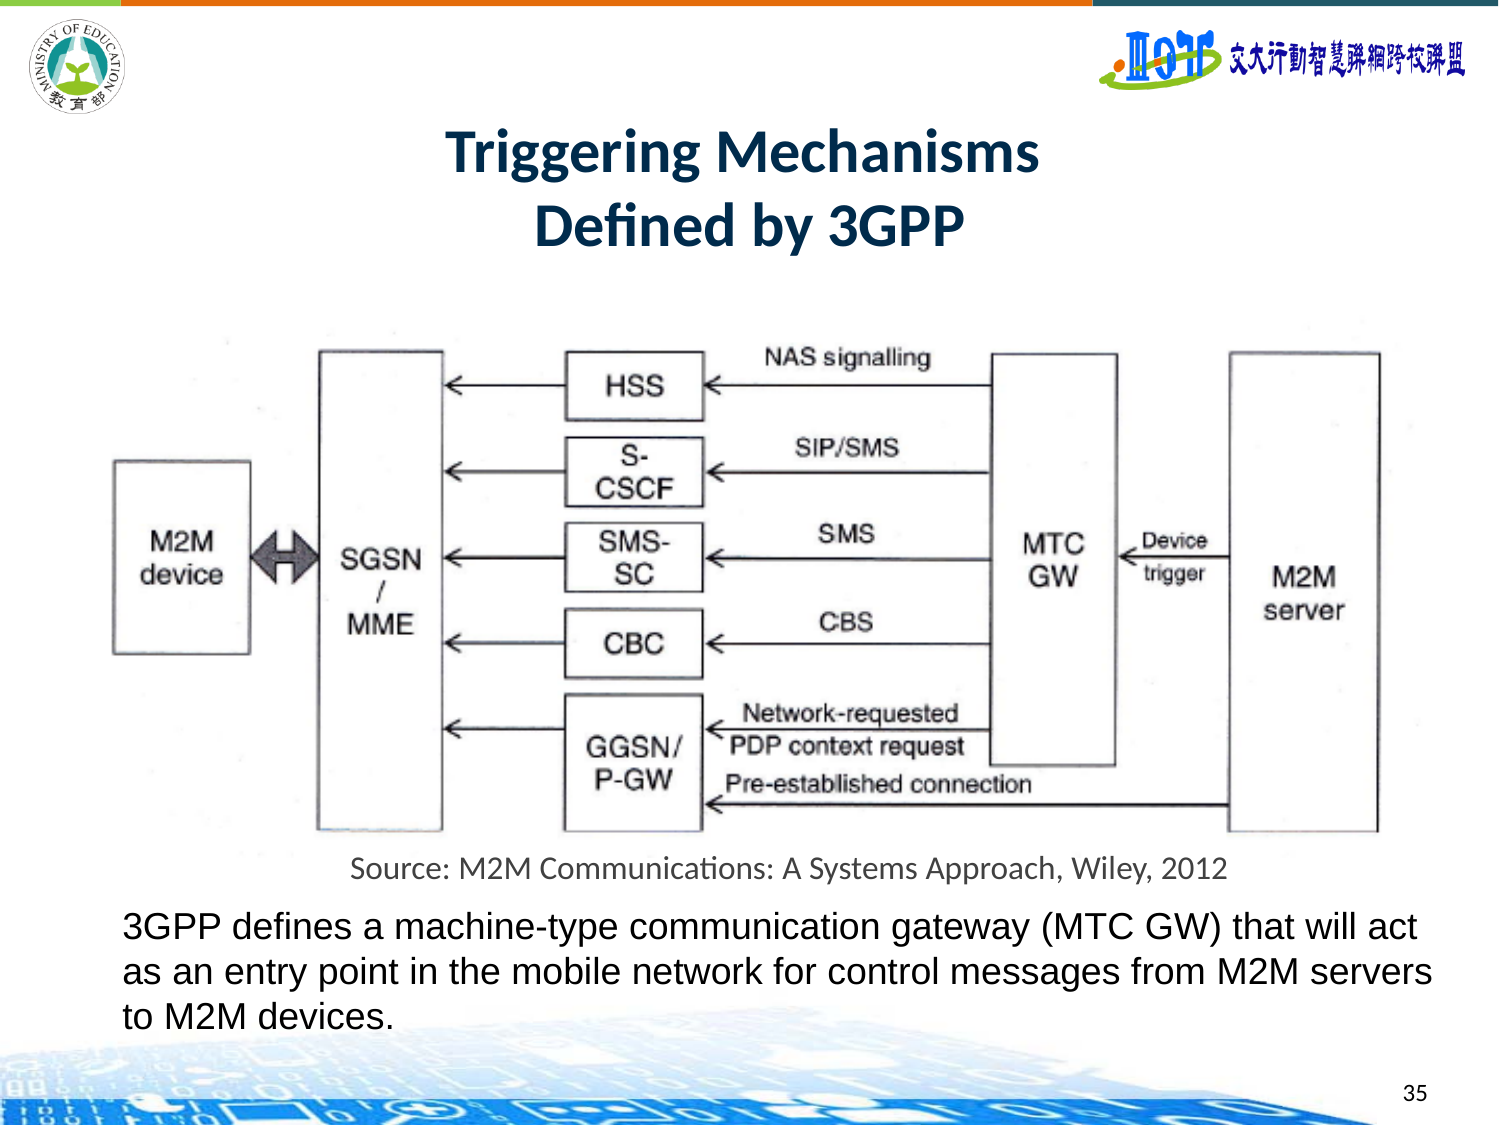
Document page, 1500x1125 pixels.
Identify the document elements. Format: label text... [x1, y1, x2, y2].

picture [29, 19, 125, 114]
title Triggering Mechanisms Defined by 3GPP [75, 101, 1425, 268]
text_box Source: M2M Communications: A Systems Approach, Wiley, 2012 [336, 866, 1235, 893]
picture [99, 313, 1423, 858]
text_box 3GPP defines a machine-type communication gateway (MTC GW) that will act as an entry point in the mobile network for control messages from M2M servers to M2M devices. [107, 895, 1449, 1045]
slide_number 35 [1387, 1069, 1484, 1125]
picture [0, 987, 1377, 1125]
picture [1099, 30, 1465, 90]
